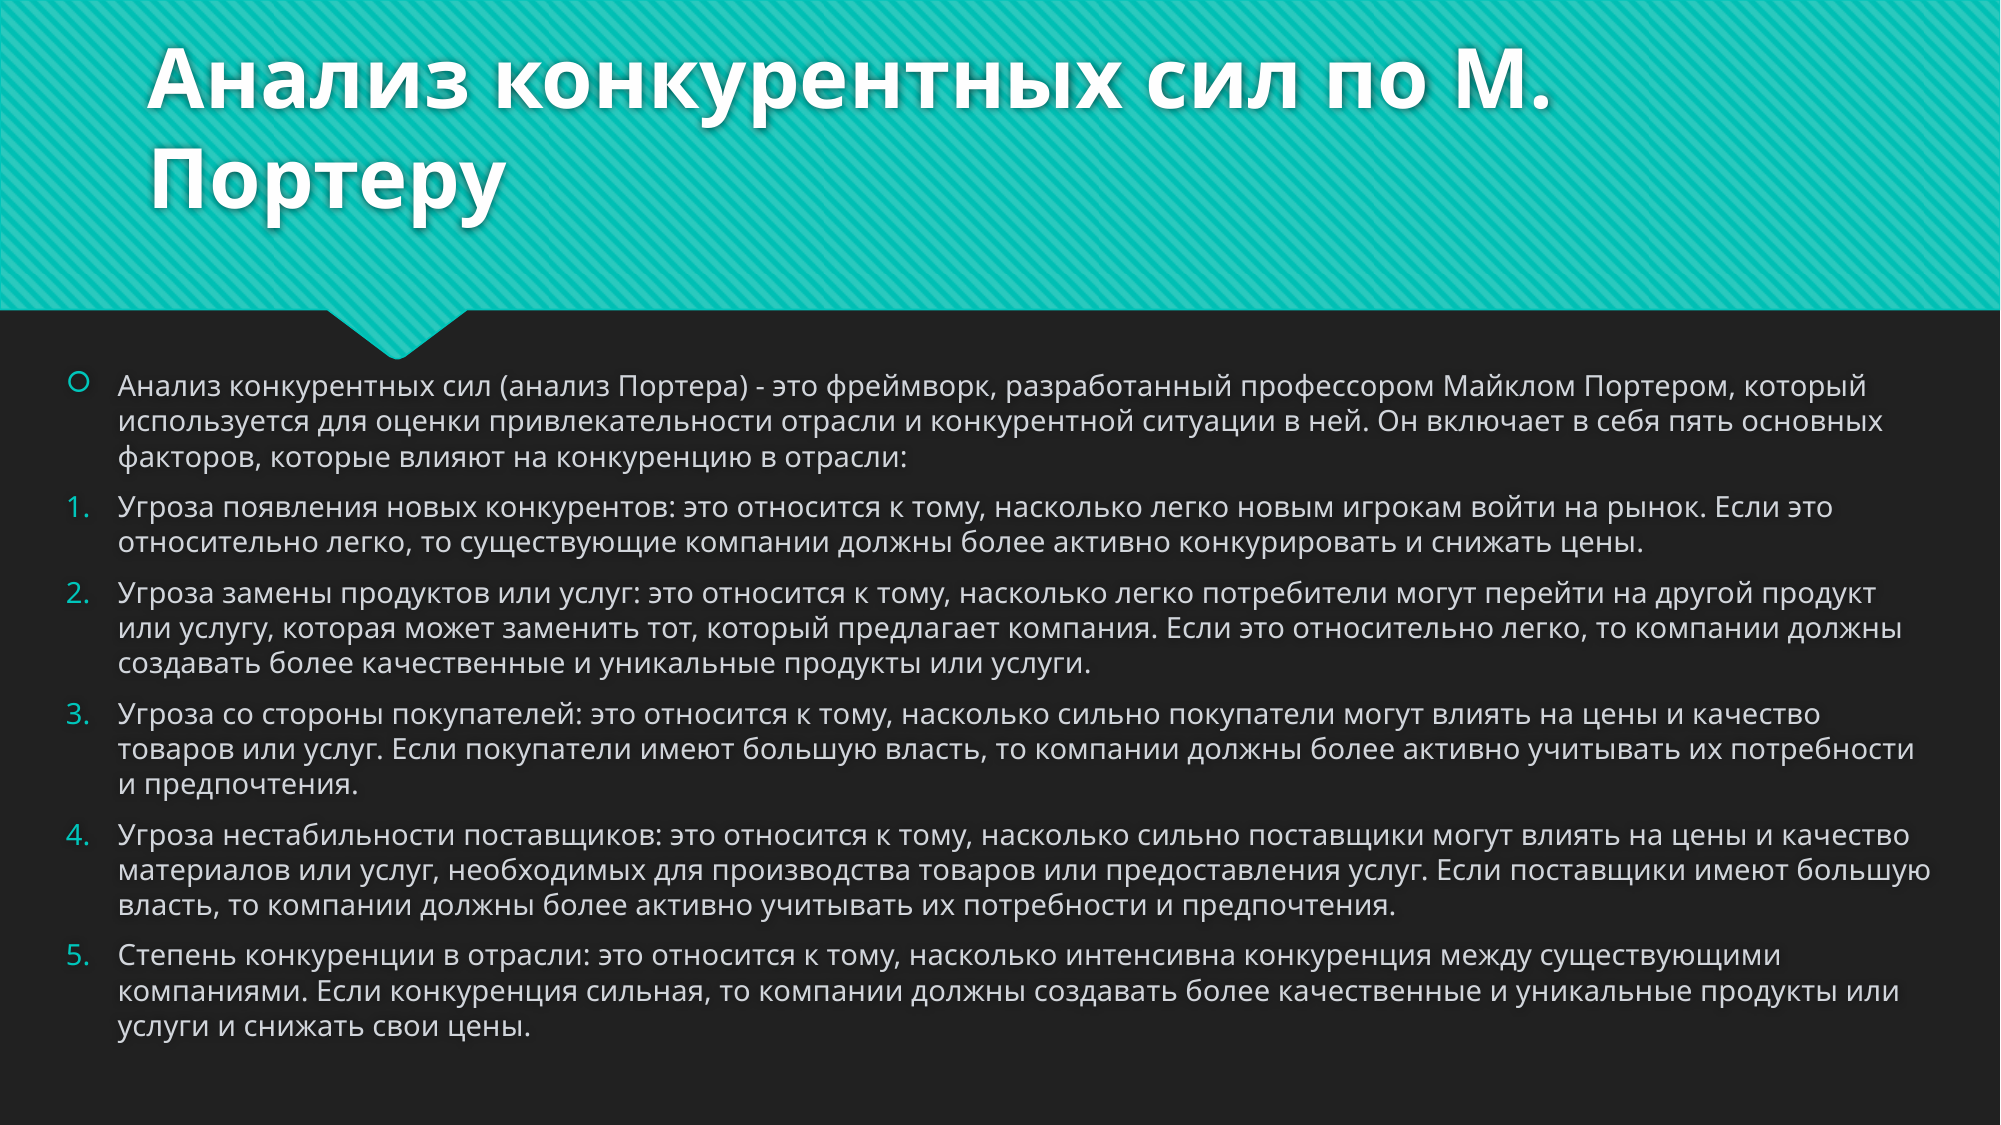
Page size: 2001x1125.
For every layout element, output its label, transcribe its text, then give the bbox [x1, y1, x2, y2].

title Анализ конкурентных сил по М. Портеру [132, 73, 1868, 233]
list Анализ конкурентных сил (анализ Портера) - это фреймворк, разработанный профессором Майклом Портером, который используется для оценки привлекательности отрасли и конкурентной ситуации в ней. Он включает в себя пять основных факторов, которые влияют на конкуренцию в отрасли: Угроза появления новых конкурентов: это относится к тому, насколько легко новым игрокам войти на рынок. Если это относительно легко, то существующие компании должны более активно конкурировать и снижать цены. Угроза замены продуктов или услуг: это относится к тому, насколько легко потребители могут перейти на другой продукт или услугу, которая может заменить тот, который предлагает компания. Если это относительно легко, то компании должны создавать более качественные и уникальные продукты или услуги. Угроза со стороны покупателей: это относится к тому, насколько сильно покупатели могут влиять на цены и качество товаров или услуг. Если покупатели имеют большую власть, то компании должны более активно учитывать их потребности и предпочтения. Угроза нестабильности поставщиков: это относится к тому, насколько сильно поставщики могут влиять на цены и качество материалов или услуг, необходимых для производства товаров или предоставления услуг. Если поставщики имеют большую власть, то компании должны более активно учитывать их потребности и предпочтения. Степень конкуренции в отрасли: это относится к тому, насколько интенсивна конкуренция между существующими компаниями. Если конкуренция сильная, то компании должны создавать более качественные и уникальные продукты или услуги и снижать свои цены. [50, 357, 1950, 1052]
